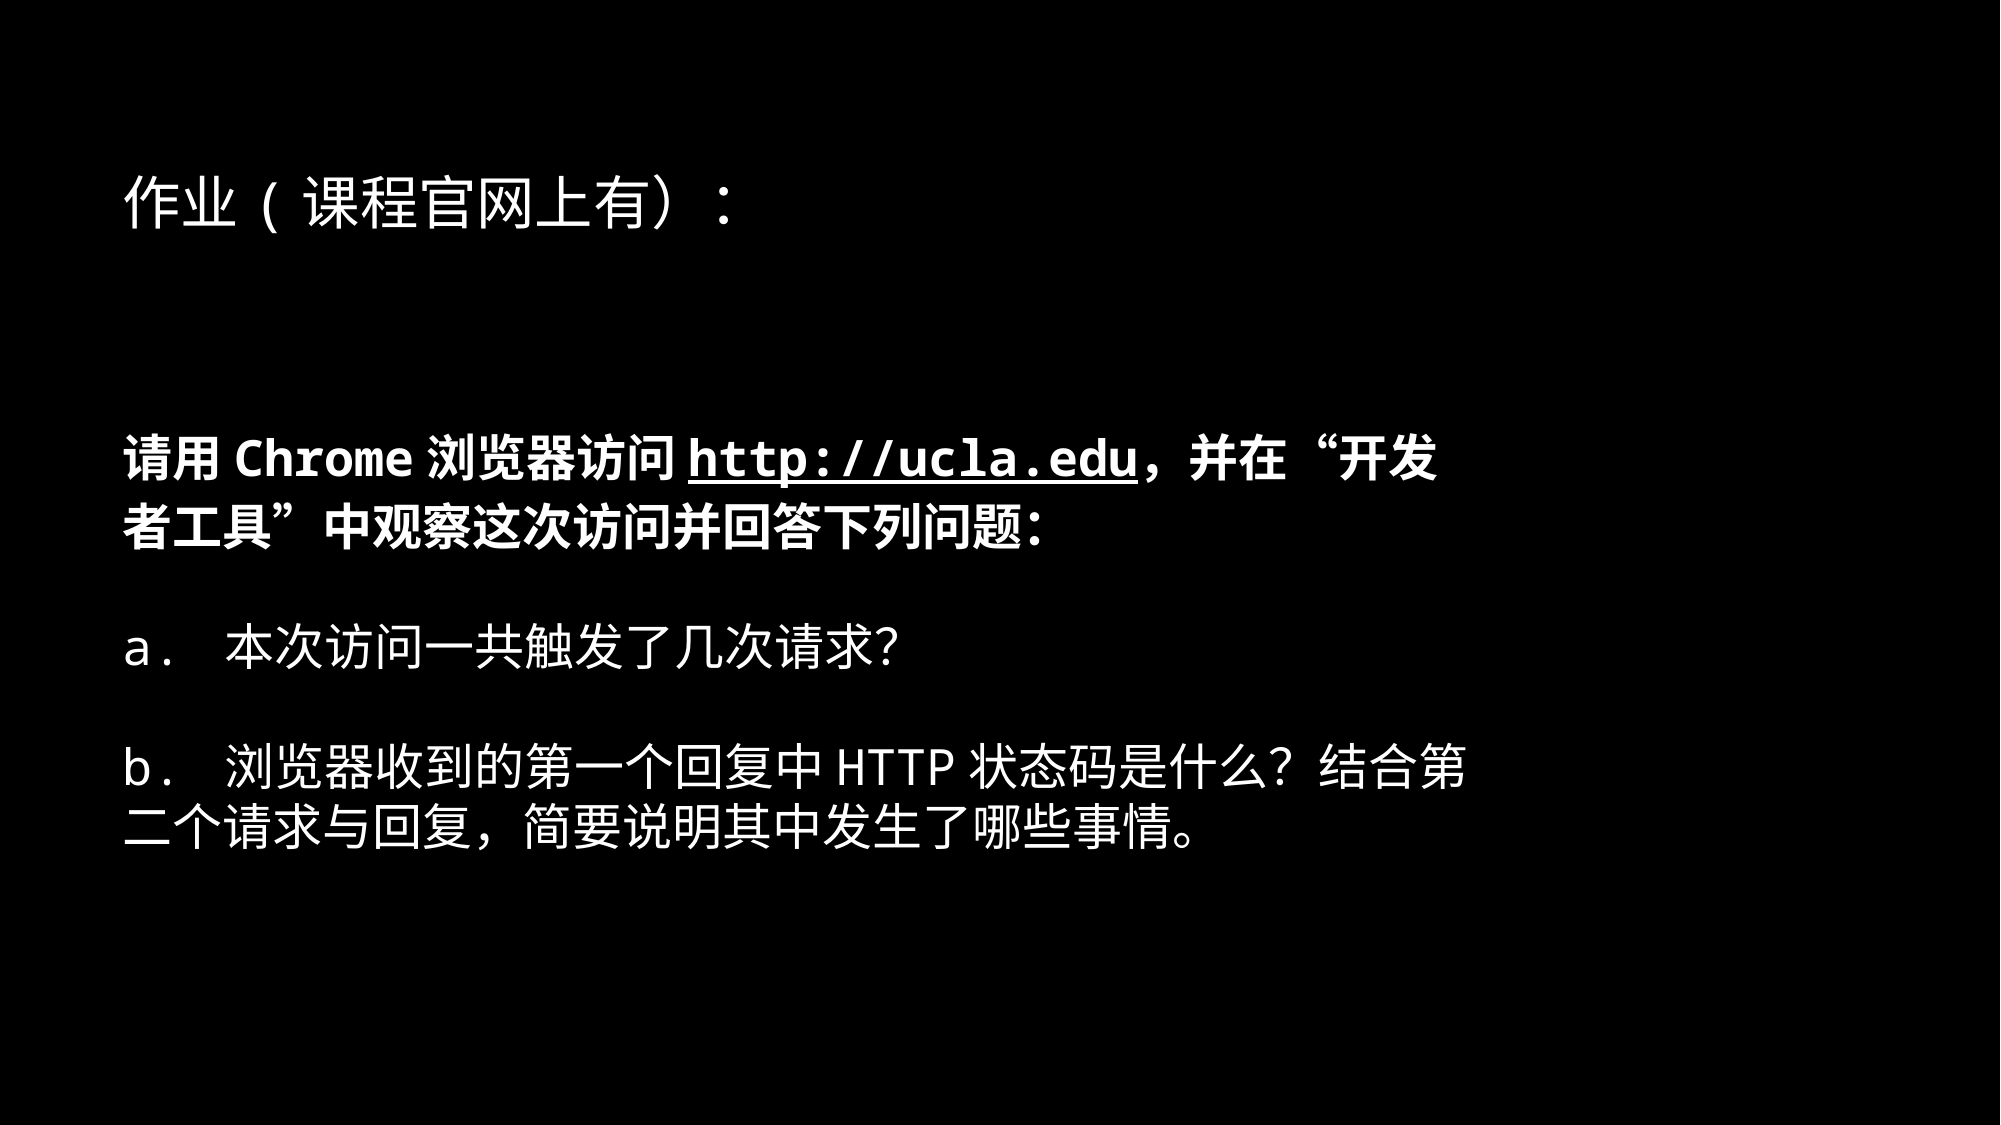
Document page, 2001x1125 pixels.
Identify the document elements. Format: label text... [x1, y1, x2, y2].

title 作业(课程官网上有）： 请用Chrome浏览器访问http://ucla.edu，并在“开发者工具”中观察这次访问并回答下列问题： a. 本次访问一共触发了几次请求？ b. 浏览器收到的第一个回复中HTTP状态码是什么？结合第二个请求与回复，简要说明其中发生了哪些事情。 [107, 98, 1500, 994]
